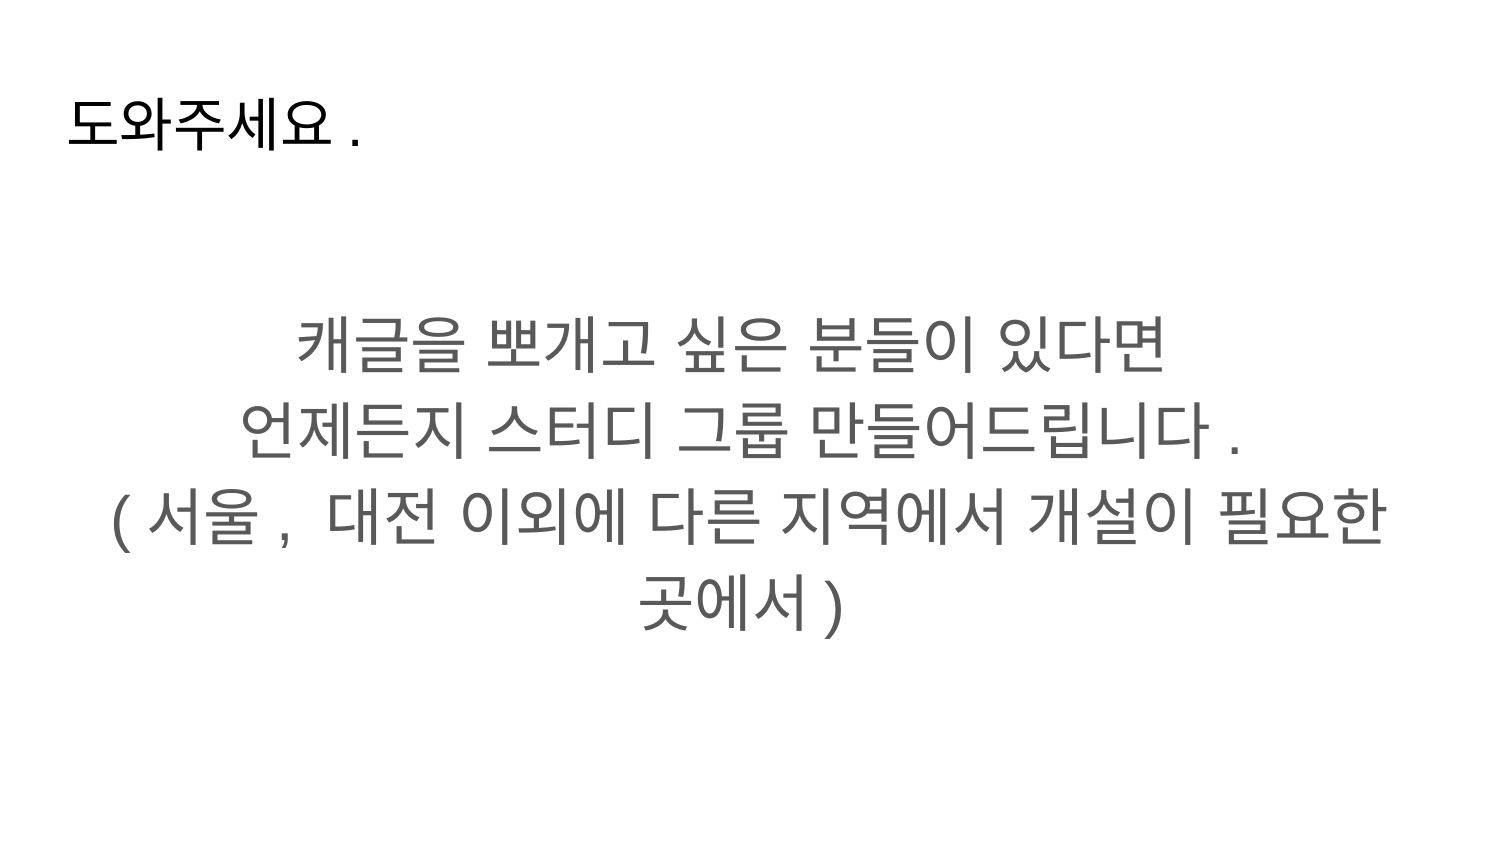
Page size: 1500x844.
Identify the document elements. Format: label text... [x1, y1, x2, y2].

text_box 캐글을 뽀개고 싶은 분들이 있다면 언제든지 스터디 그룹 만들어드립니다. (서울, 대전 이외에 다른 지역에서 개설이 필요한 곳에서) [0, 289, 1492, 645]
text_box 도와주세요. [51, 72, 1449, 167]
